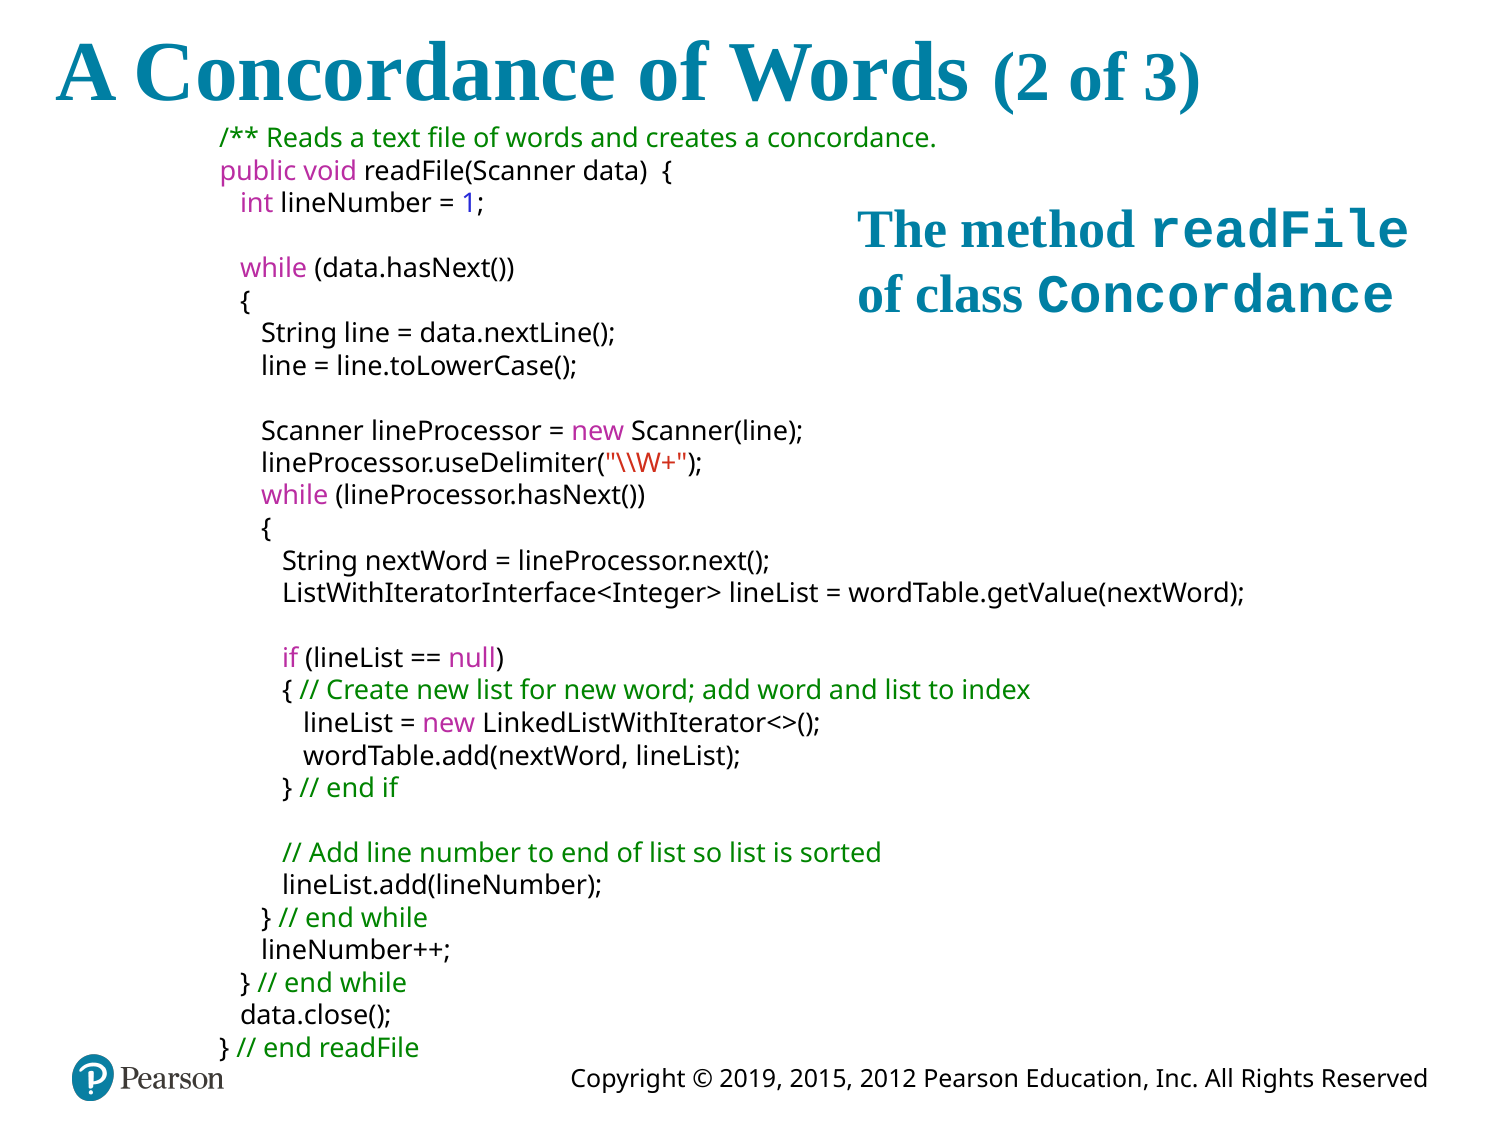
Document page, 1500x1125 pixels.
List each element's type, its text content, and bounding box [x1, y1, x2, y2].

picture [72, 1054, 88, 1070]
picture [98, 1054, 224, 1101]
title A Concordance of Words (2 of 3) [40, 0, 1438, 133]
picture [72, 1087, 83, 1101]
text_box /** Reads a text file of words and creates a concordance. public void readFile(Scanner data) { int lineNumber = 1; while (data.hasNext()) { String line = data.nextLine(); line = line.toLowerCase(); Scanner lineProcessor = new Scanner(line); lineProcessor.useDelimiter("\\W+"); while (lineProcessor.hasNext()) { String nextWord = lineProcessor.next(); ListWithIteratorInterface<Integer> lineList = wordTable.getValue(nextWord); if (lineList == null) { // Create new list for new word; add word and list to index lineList = new LinkedListWithIterator<>(); wordTable.add(nextWord, lineList); } // end if // Add line number to end of list so list is sorted lineList.add(lineNumber); } // end while lineNumber++; } // end while data.close(); } // end readFile [190, 113, 1253, 1070]
picture [80, 1063, 106, 1088]
text_box The method readFile of class Concordance [849, 185, 1449, 331]
